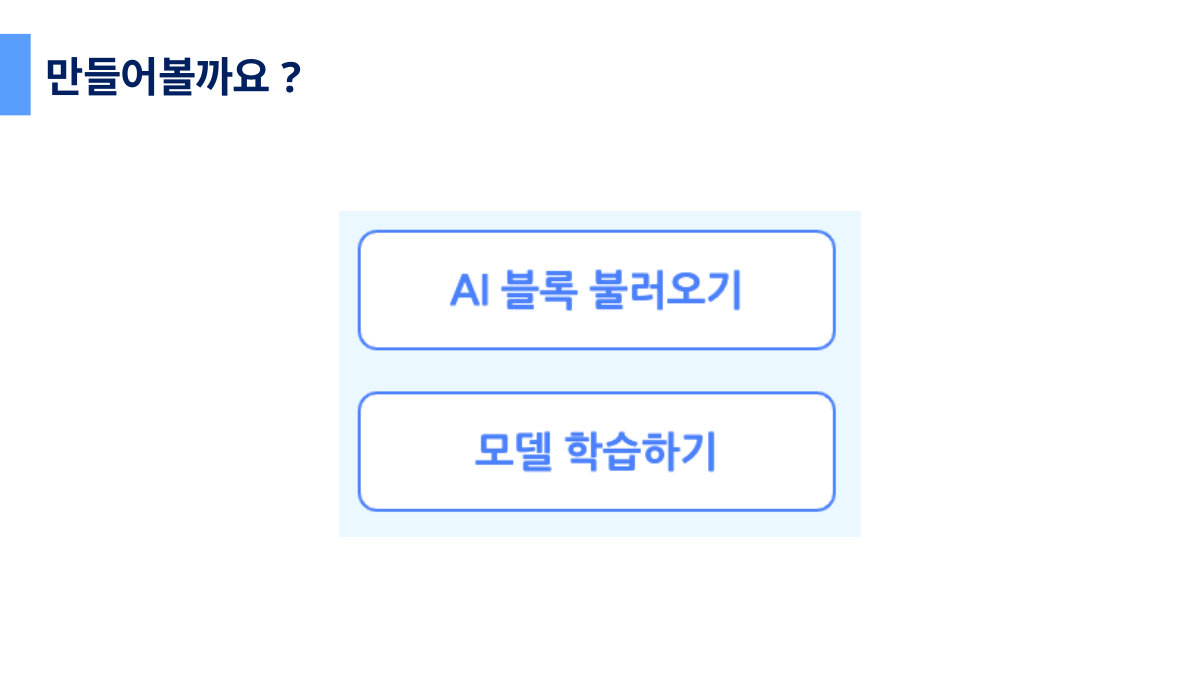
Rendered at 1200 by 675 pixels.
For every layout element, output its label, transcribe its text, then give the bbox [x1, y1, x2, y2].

text_box [0, 33, 32, 116]
text_box 만들어볼까요? [32, 43, 712, 109]
picture [339, 211, 861, 537]
